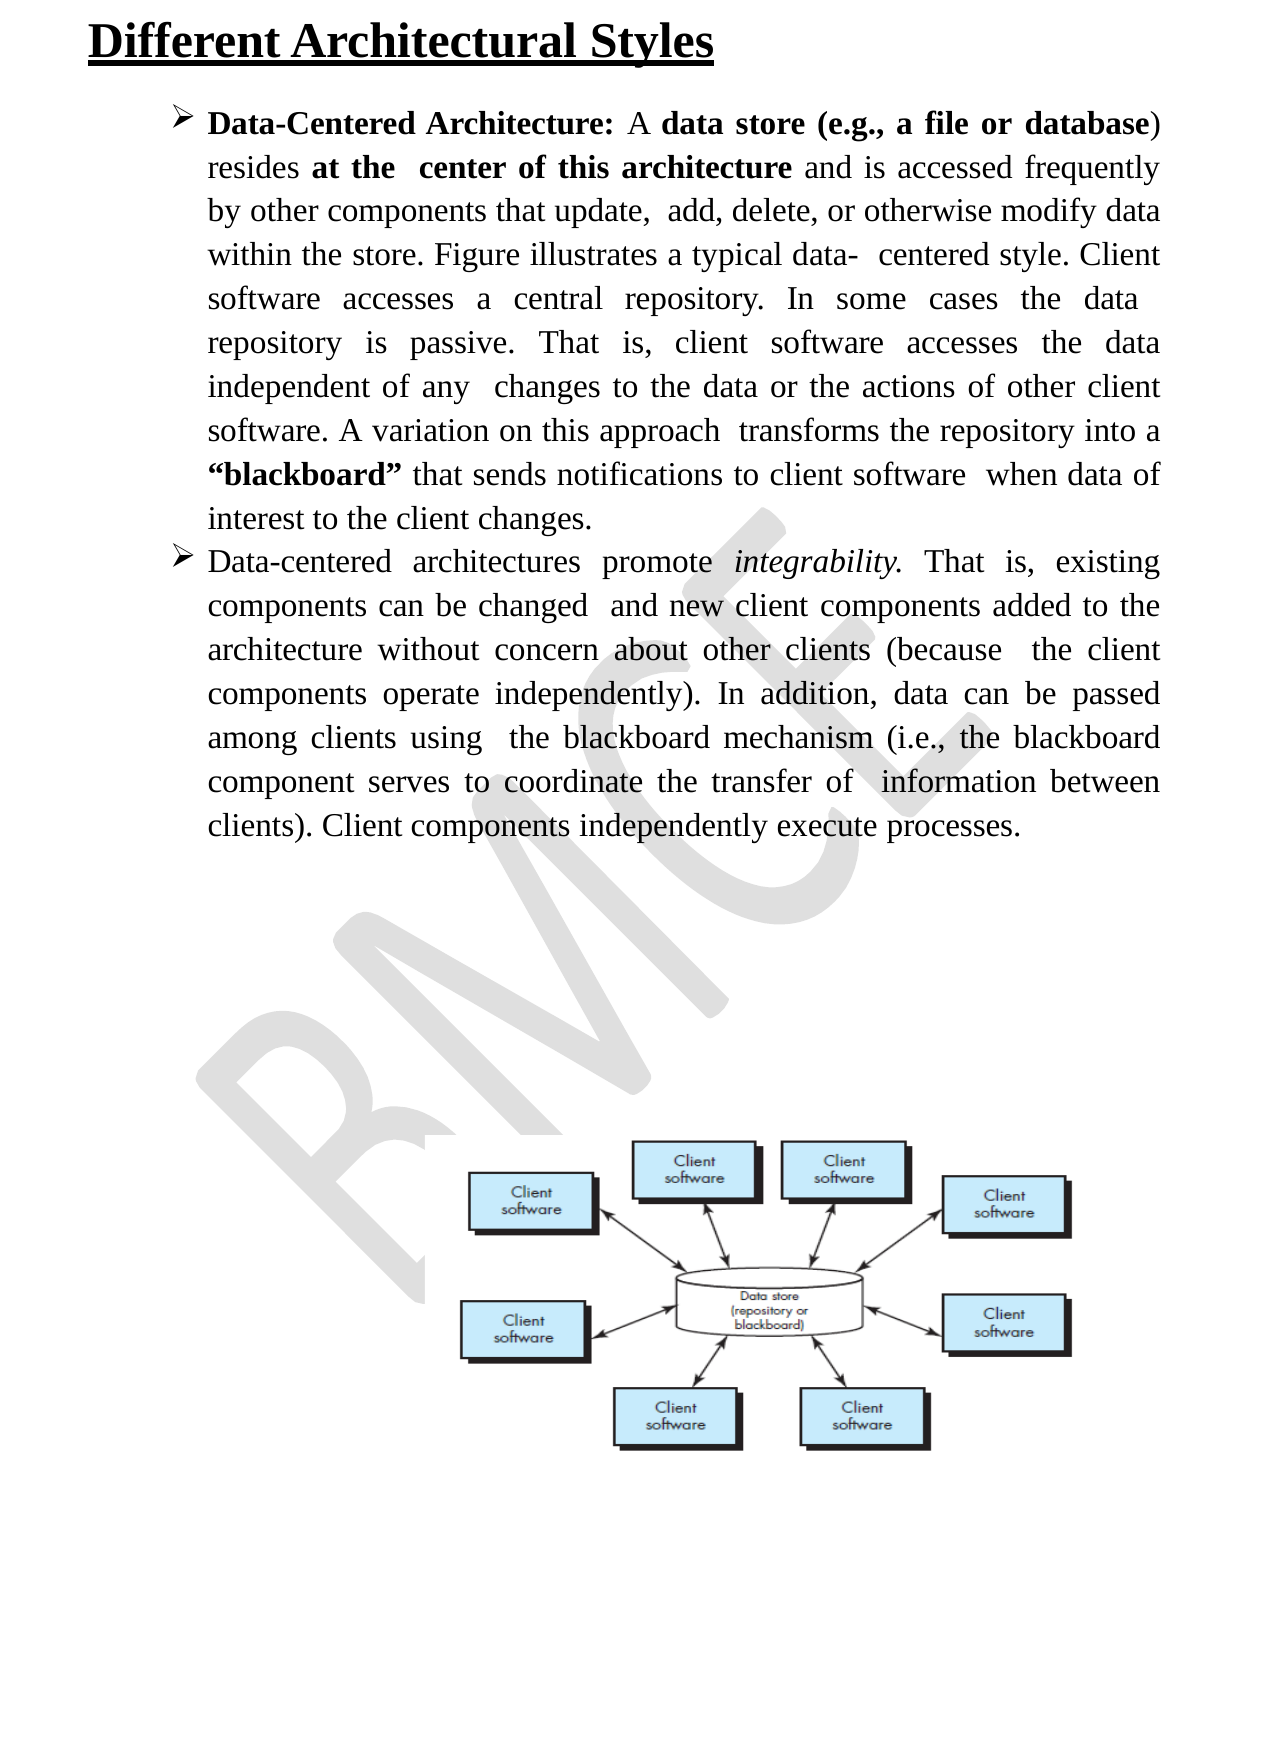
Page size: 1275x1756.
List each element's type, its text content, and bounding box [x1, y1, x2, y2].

text_box Different Architectural Styles Data-Centered Architecture: A data store (e.g., a file or database) resides at the center of this architecture and is accessed frequently by other components that update, add, delete, or otherwise modify data within the store. Figure illustrates a typical data- centered style. Client software accesses a central repository. In some cases the data repository is passive. That is, client software accesses the data independent of any changes to the data or the actions of other client software. A variation on this approach transforms the repository into a “blackboard” that sends notifications to client software when data of interest to the client changes. Data-centered architectures promote integrability. That is, existing components can be changed and new client components added to the architecture without concern about other clients (because the client components operate independently). In addition, data can be passed among clients using the blackboard mechanism (i.e., the blackboard component serves to coordinate the transfer of information between clients). Client components independently execute processes. [71, 0, 1177, 851]
text_box [424, 1135, 1111, 1463]
